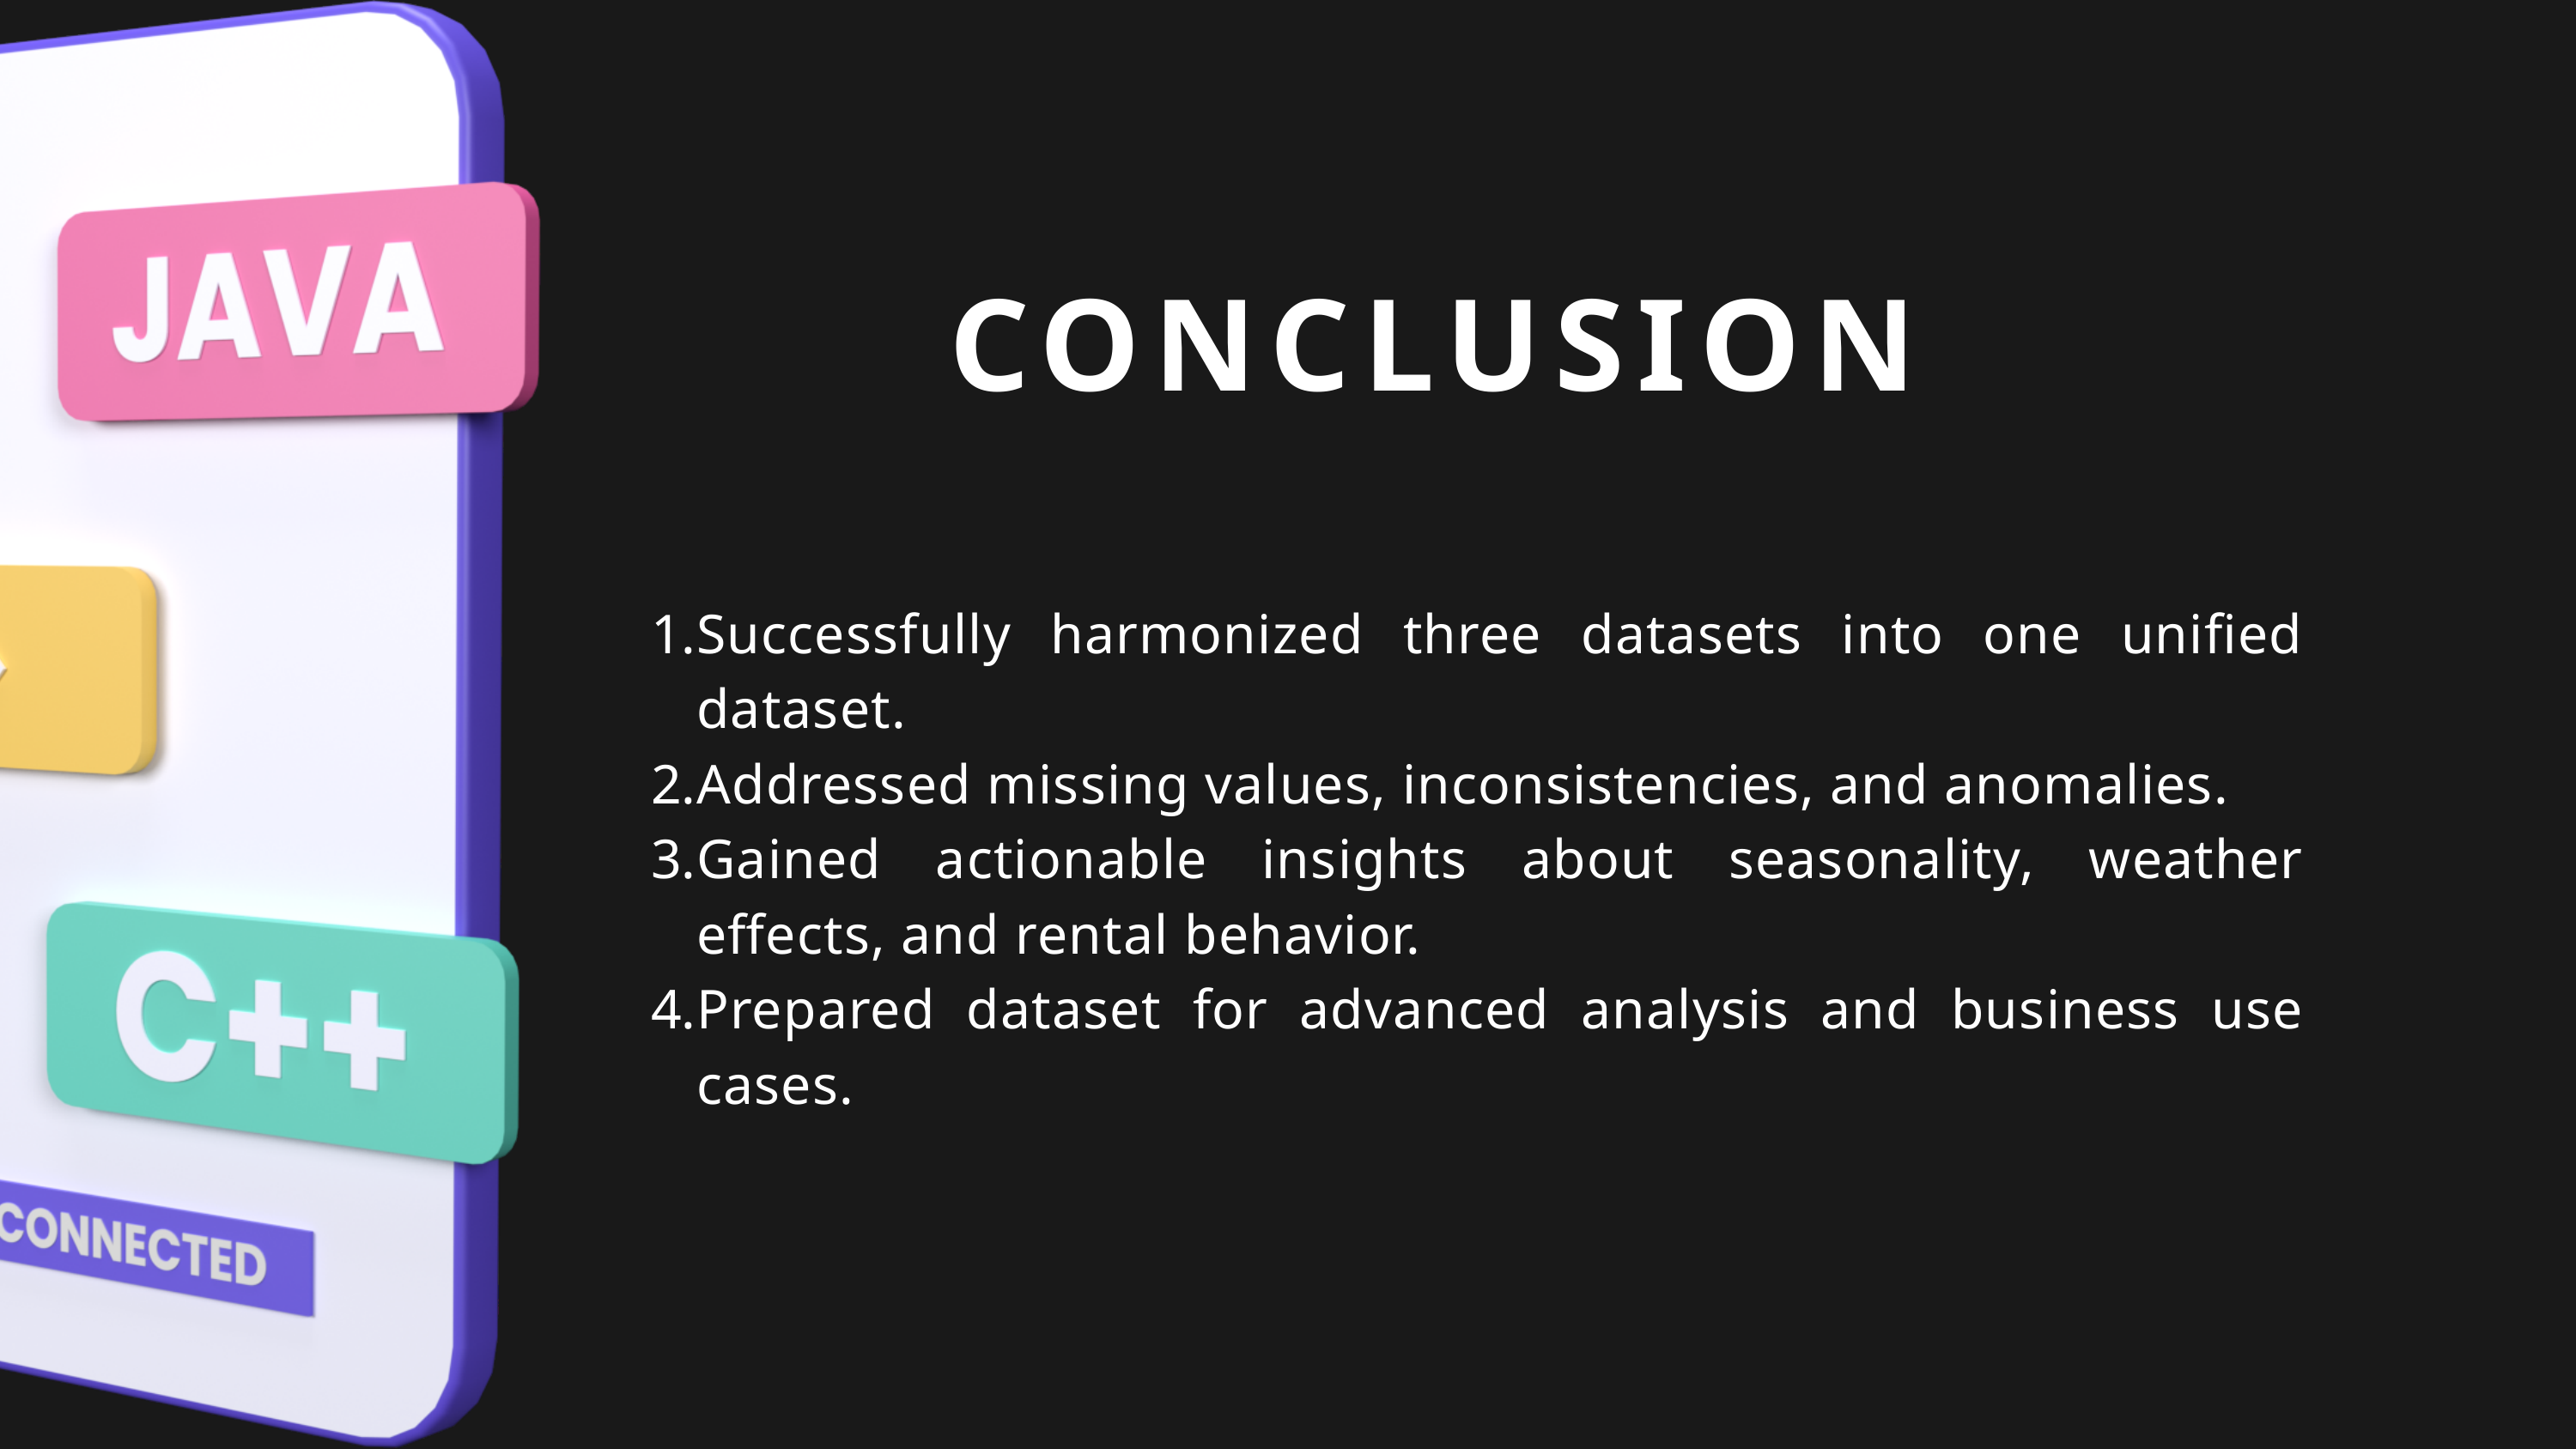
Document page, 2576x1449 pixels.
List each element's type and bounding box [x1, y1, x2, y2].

text_box [605, 264, 2307, 1028]
text_box [0, 0, 543, 1449]
